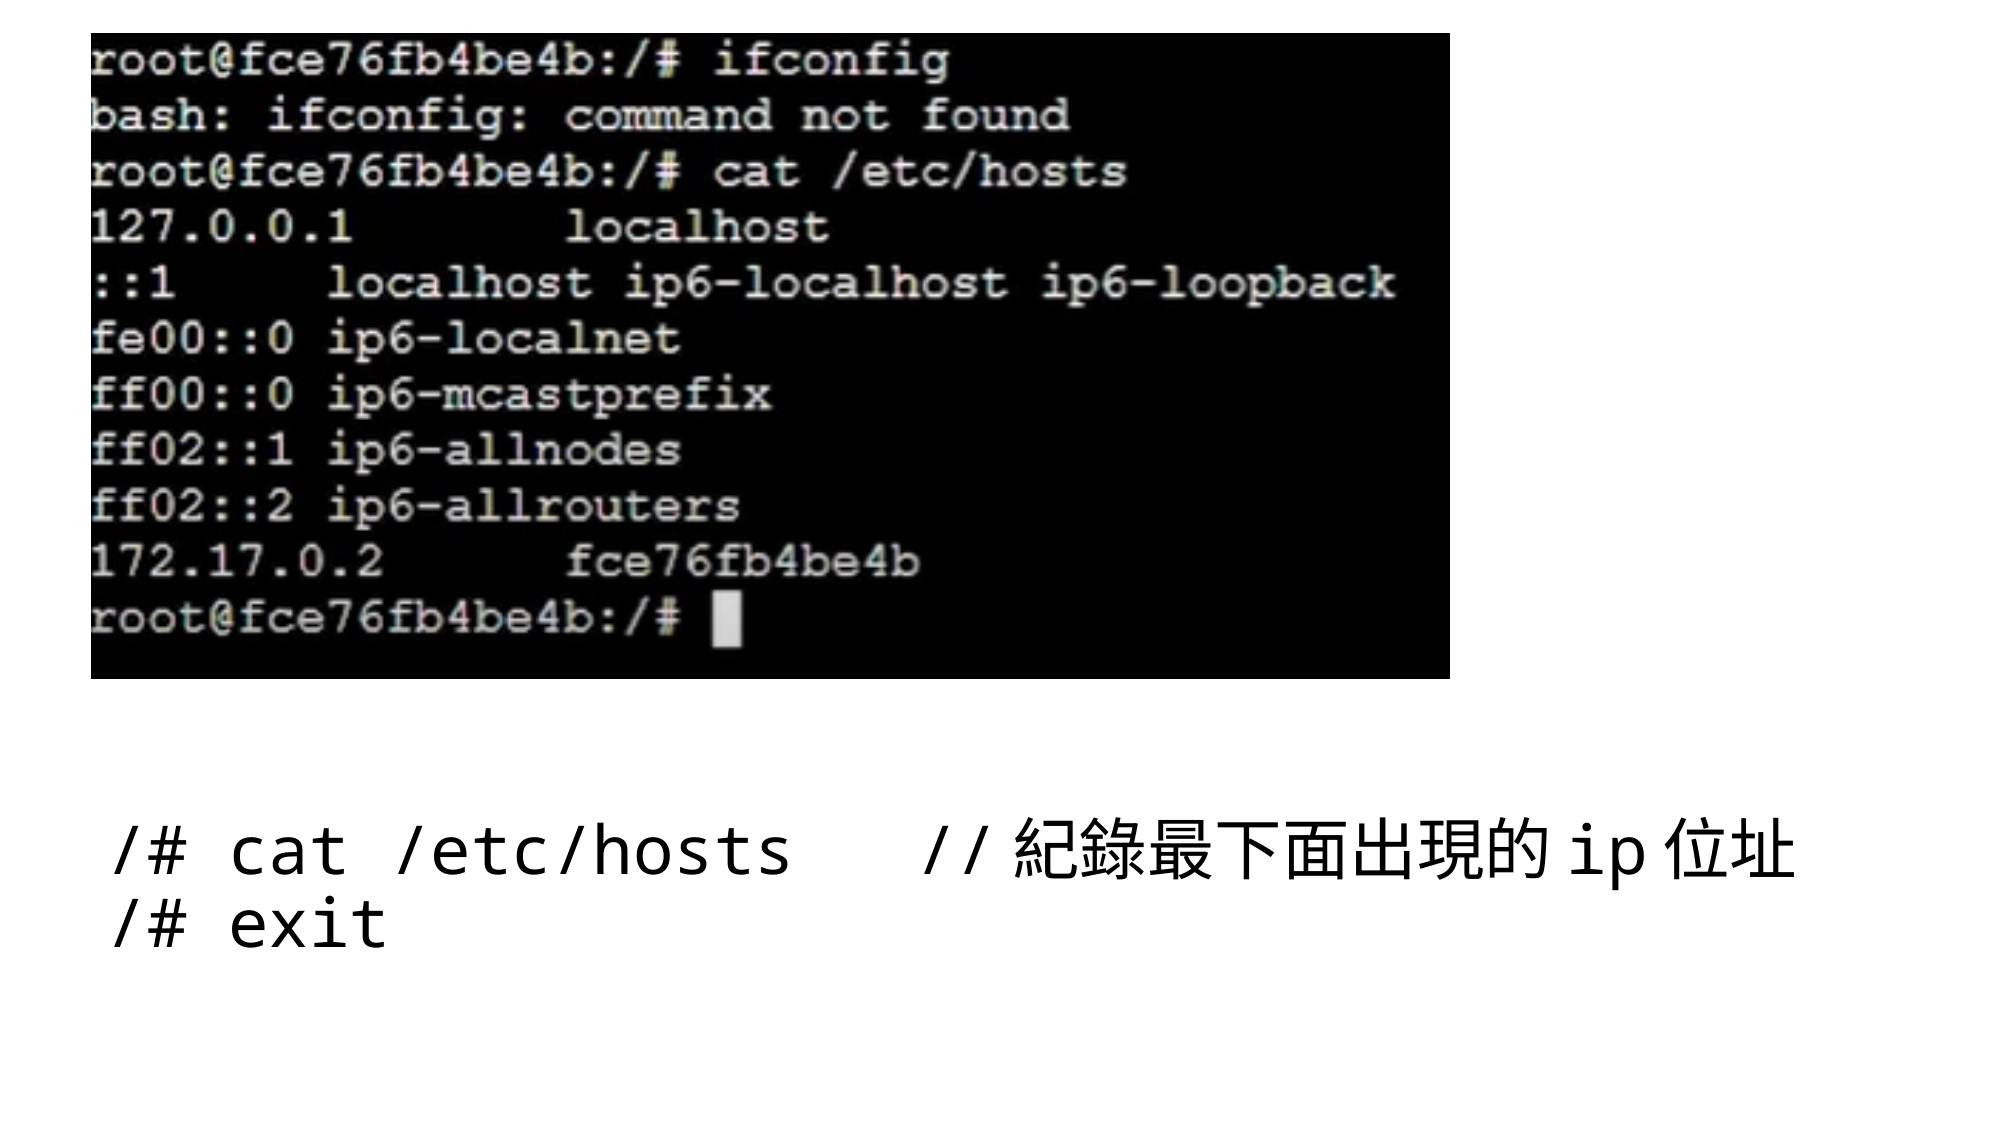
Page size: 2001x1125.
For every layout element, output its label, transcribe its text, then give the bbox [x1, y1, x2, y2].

title /# cat /etc/hosts //紀錄最下面出現的ip位址 /# exit [91, 713, 1949, 993]
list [91, 33, 1450, 679]
